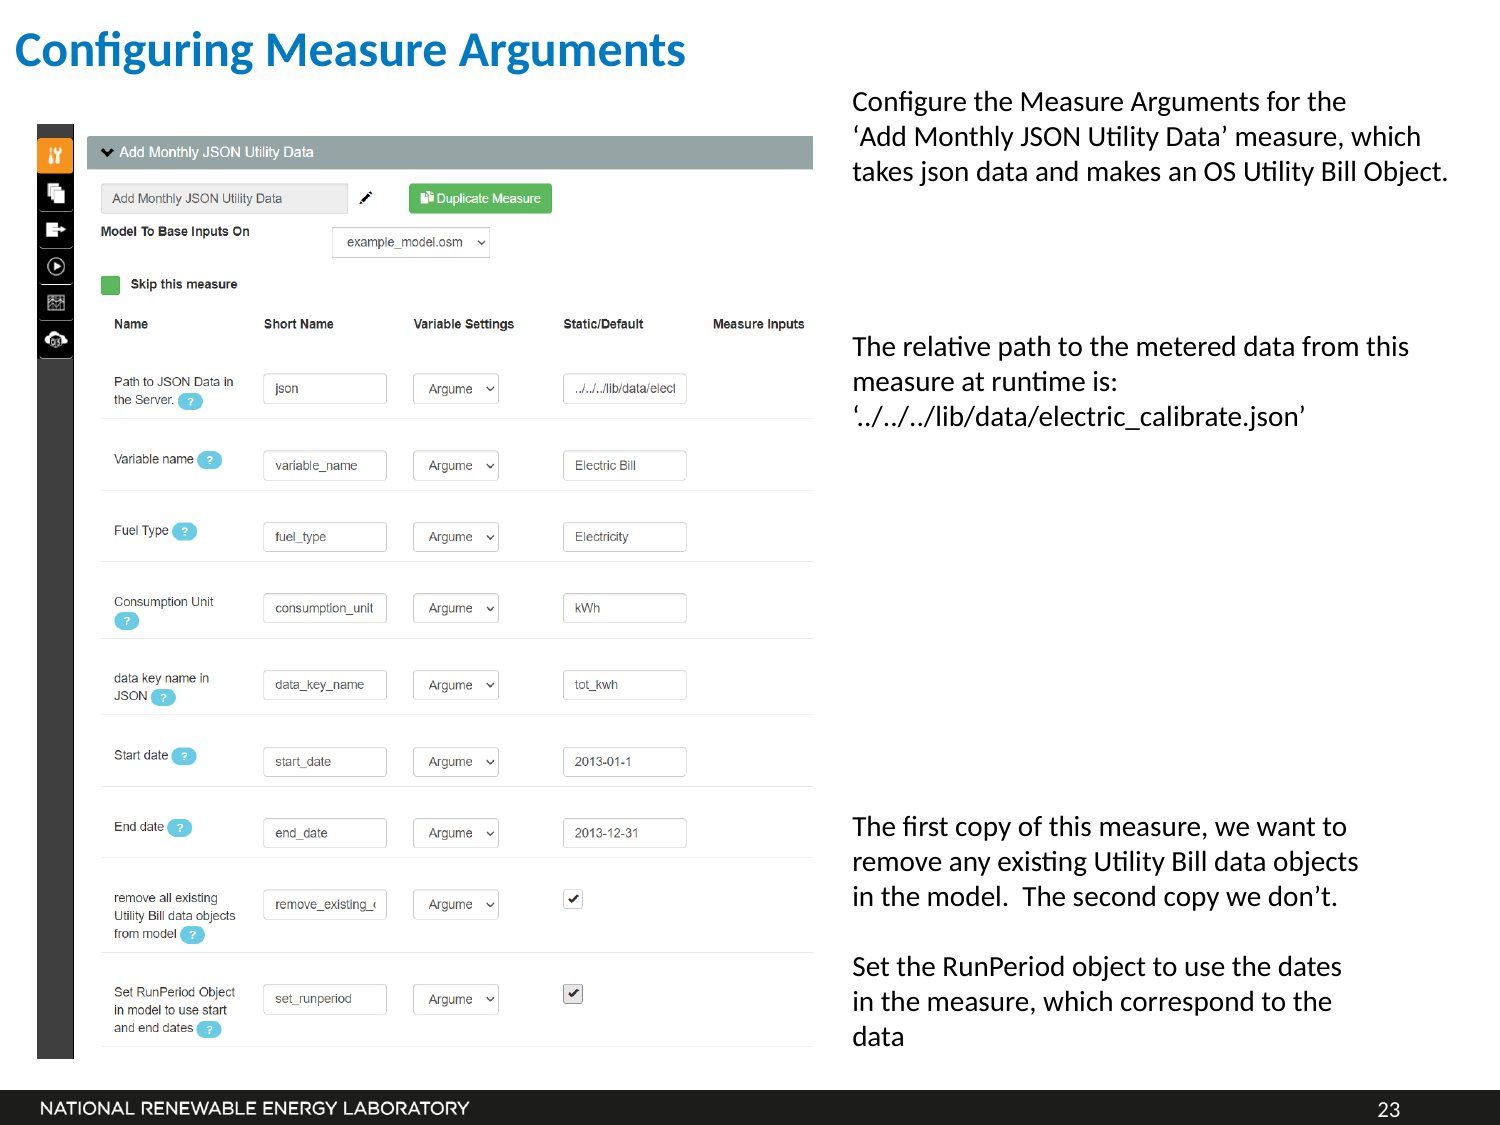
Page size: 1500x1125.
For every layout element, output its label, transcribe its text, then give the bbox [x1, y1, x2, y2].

text_box Configure the Measure Arguments for the ‘Add Monthly JSON Utility Data’ measure, which takes json data and makes an OS Utility Bill Object. The relative path to the metered data from this measure at runtime is: ‘../../../lib/data/electric_calibrate.json’ [837, 74, 1475, 510]
picture [0, 1090, 1500, 1125]
text_box The first copy of this measure, we want to remove any existing Utility Bill data objects in the model. The second copy we don’t. Set the RunPeriod object to use the dates in the measure, which correspond to the data [837, 799, 1382, 1060]
text_box Configuring Measure Arguments [0, 0, 1488, 93]
picture [37, 124, 813, 1059]
